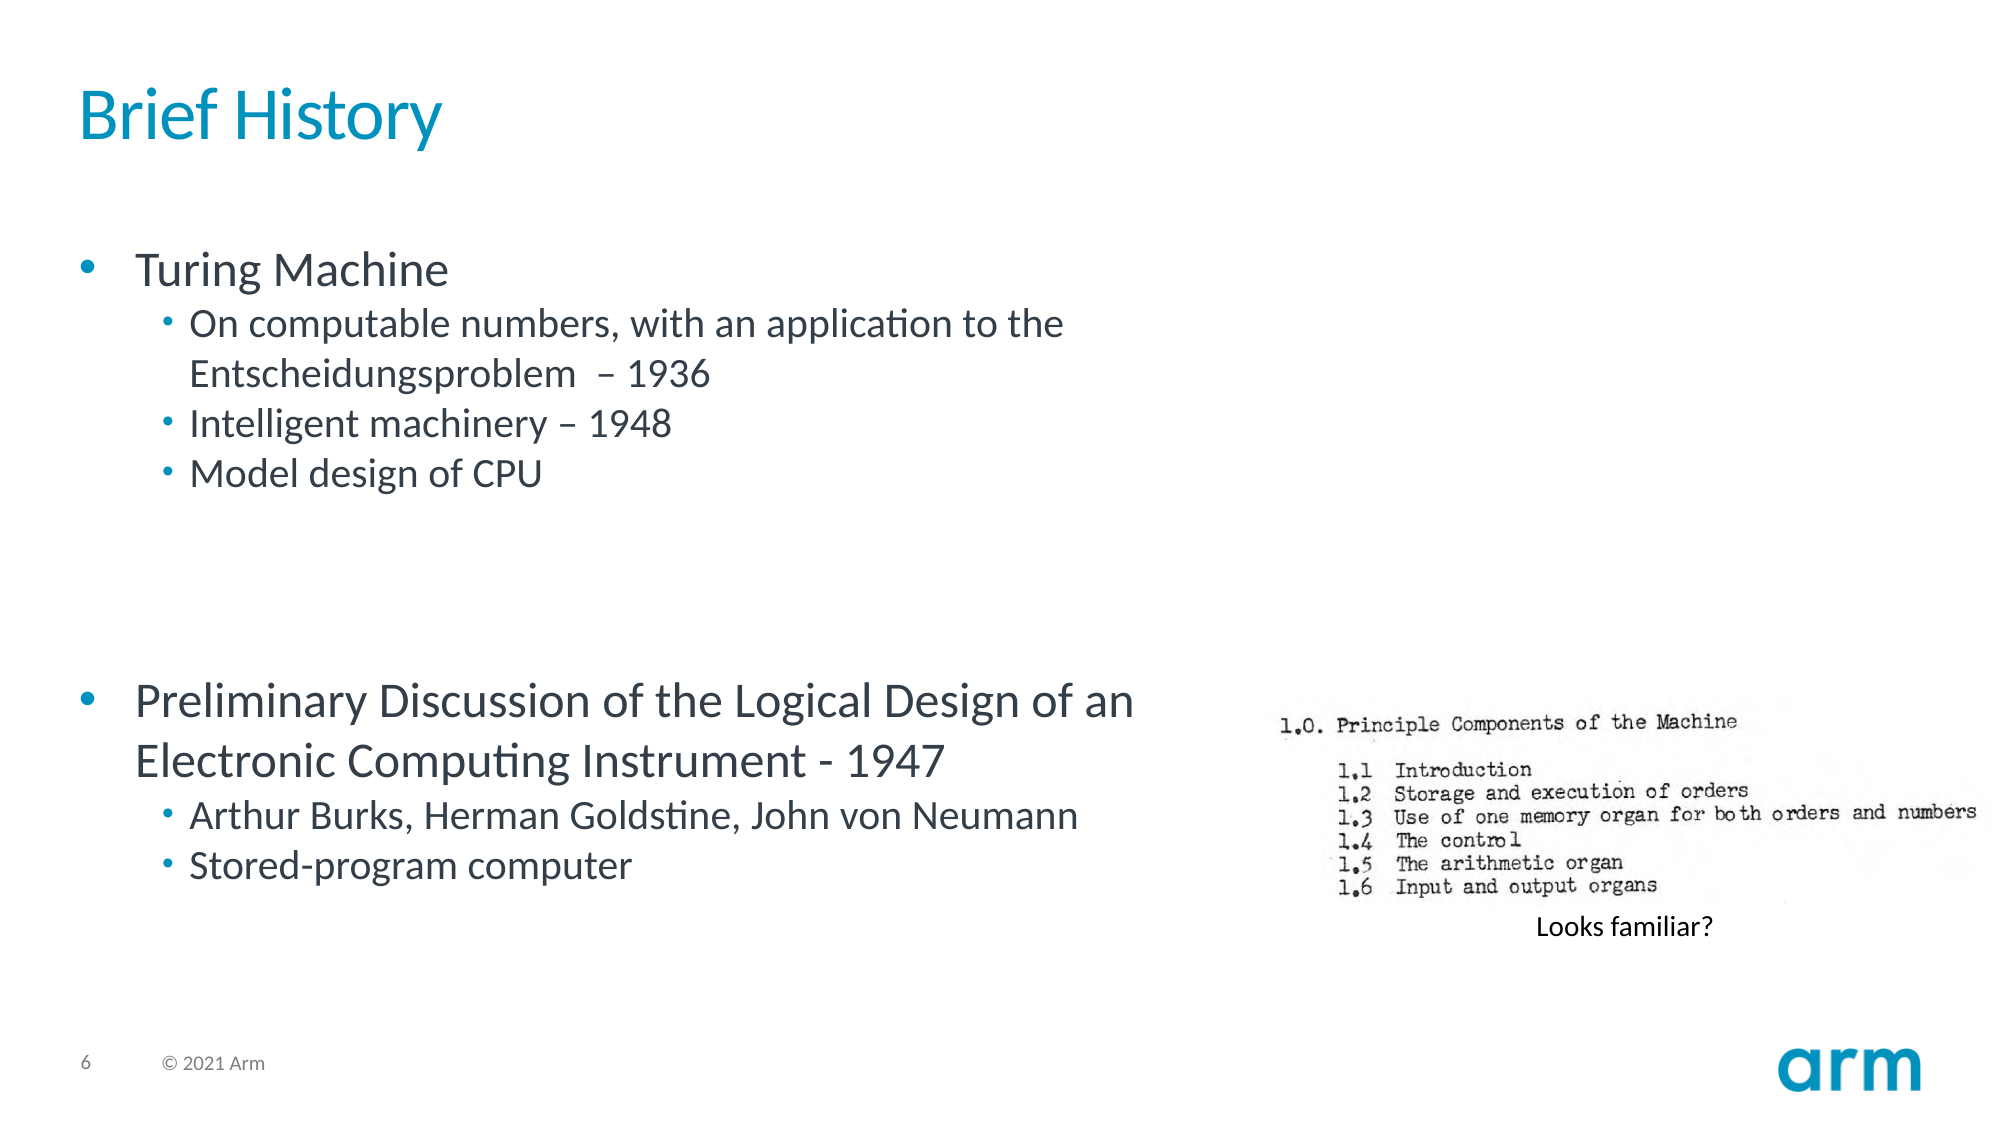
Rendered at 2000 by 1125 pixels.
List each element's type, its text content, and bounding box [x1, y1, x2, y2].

picture [1777, 1047, 1922, 1093]
list Turing Machine On computable numbers, with an application to the Entscheidungsproblem – 1936 Intelligent machinery – 1948 Model design of CPU Preliminary Discussion of the Logical Design of an Electronic Computing Instrument - 1947 Arthur Burks, Herman Goldstine, John von Neumann Stored-program computer [79, 236, 1180, 1004]
text_box Looks familiar? [1253, 907, 1998, 948]
picture [1253, 698, 1998, 907]
title Brief History [78, 78, 1921, 186]
